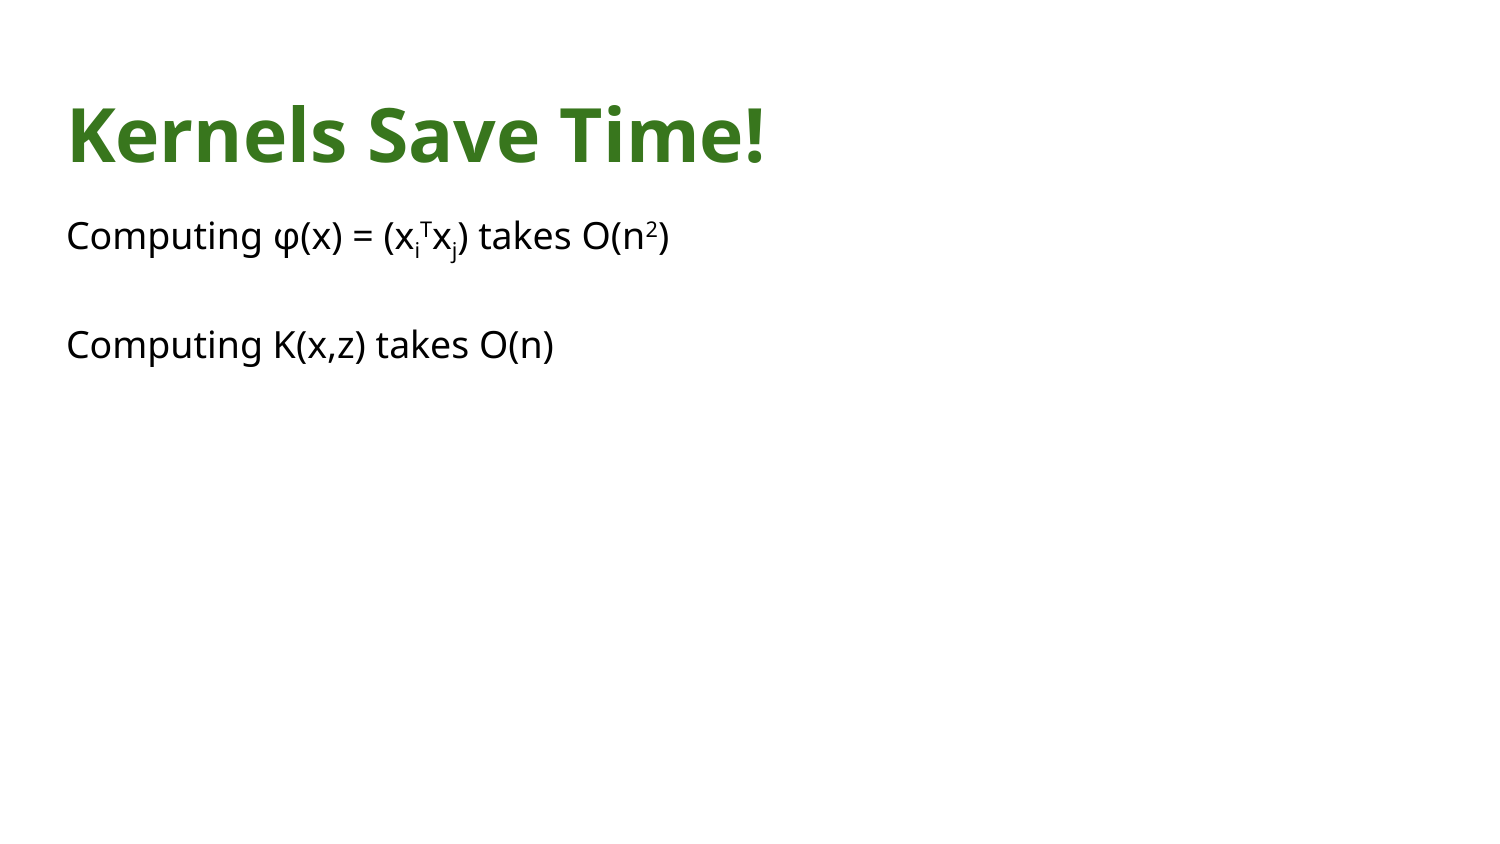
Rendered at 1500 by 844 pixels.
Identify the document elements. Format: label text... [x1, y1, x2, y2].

title Kernels Save Time! [51, 72, 1449, 167]
list Computing φ(x) = (xiTxj) takes O(n2) Computing K(x,z) takes O(n) [51, 189, 1449, 750]
